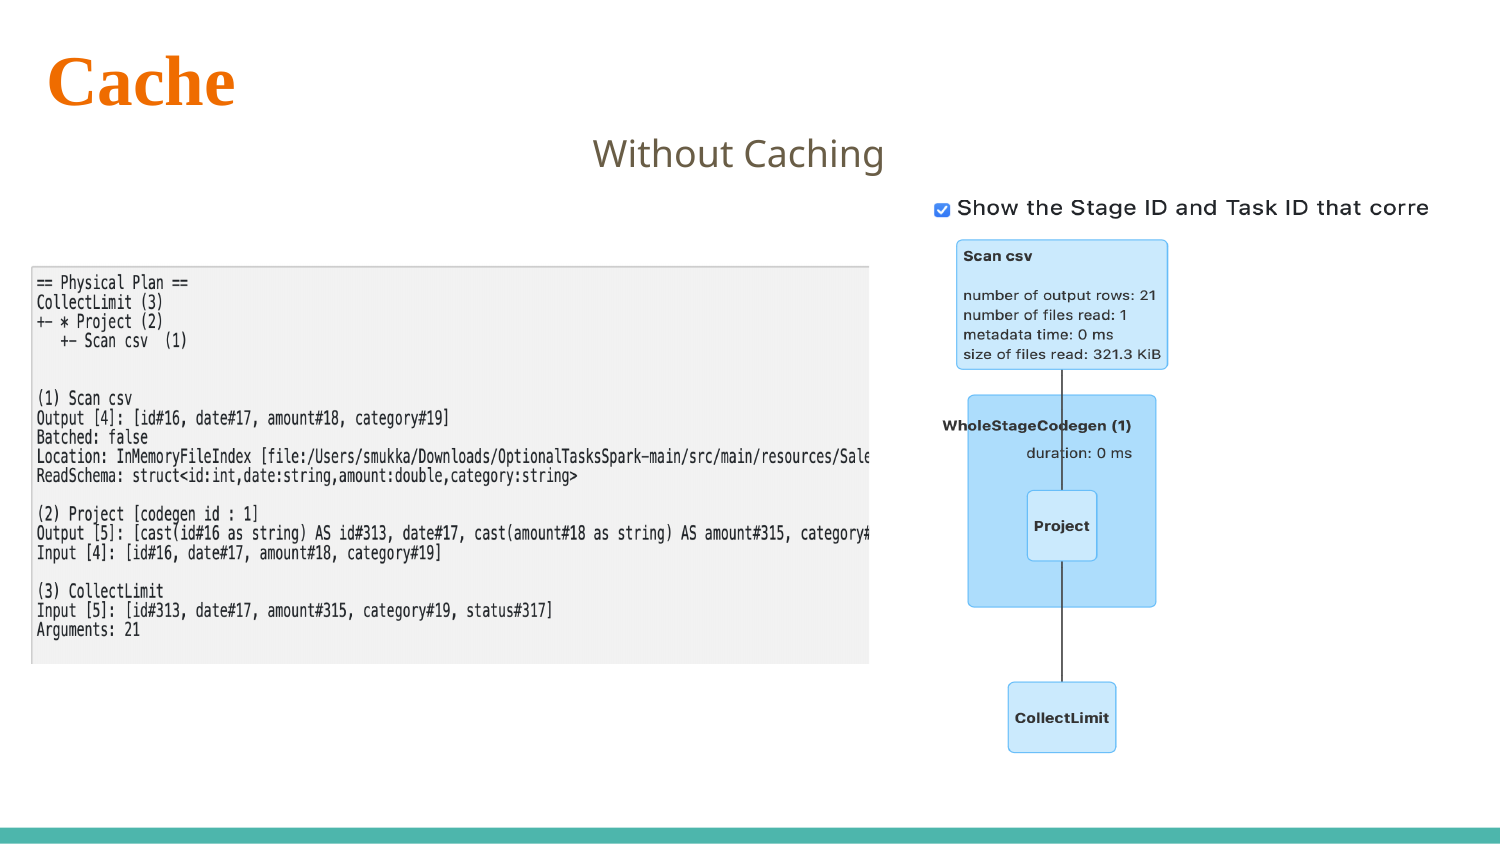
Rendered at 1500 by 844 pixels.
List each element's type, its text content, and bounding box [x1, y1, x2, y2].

picture [919, 199, 1430, 765]
picture [30, 262, 870, 664]
list Without Caching [51, 107, 1449, 804]
title Cache [31, 19, 1429, 136]
